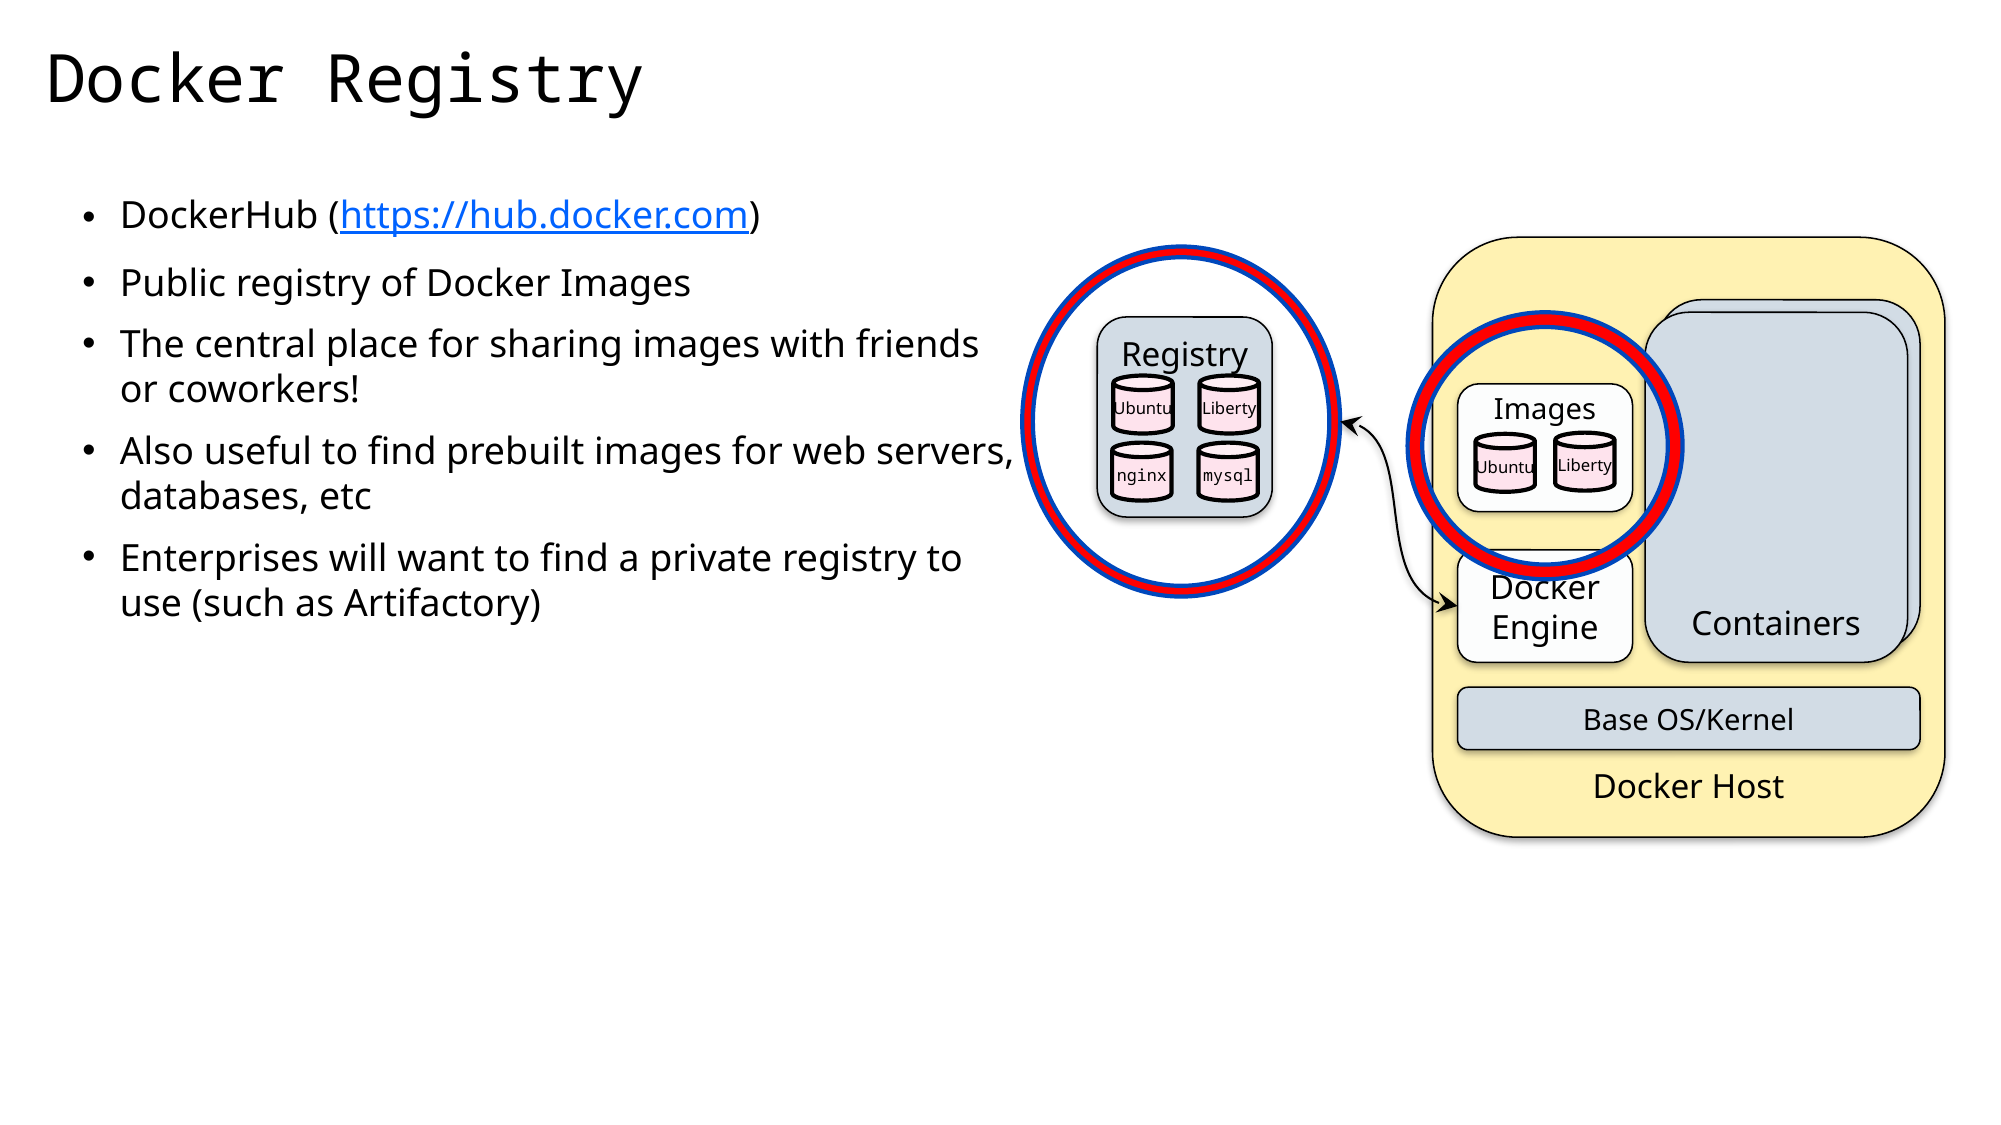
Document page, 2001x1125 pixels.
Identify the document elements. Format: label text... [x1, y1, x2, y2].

title Docker Registry [46, 38, 1921, 158]
text_box Containers [1644, 311, 1909, 664]
text_box mysql [1196, 440, 1260, 503]
text_box Liberty [1553, 430, 1617, 493]
text_box Liberty [1197, 373, 1262, 436]
text_box Ubuntu [1111, 373, 1175, 436]
text_box nginx [1110, 440, 1174, 503]
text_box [1339, 421, 1458, 607]
text_box Docker Engine [1489, 548, 1599, 562]
text_box [1408, 310, 1685, 582]
text_box Docker Engine [1456, 555, 1634, 664]
text_box Base OS/Kernel [1456, 686, 1921, 751]
text_box [1020, 244, 1343, 599]
text_box Docker Host [1431, 236, 1946, 838]
text_box Containers [1667, 298, 1921, 637]
text_box Images [1456, 383, 1634, 513]
text_box Registry [1096, 316, 1273, 518]
list DockerHub (https://hub.docker.com) Public registry of Docker Images The central place for sharing images with friends or coworkers! Also useful to find prebuilt images for web servers, databases, etc Enterprises will want to find a private registry to use (such as Artifactory) [82, 190, 1023, 909]
text_box Ubuntu [1473, 431, 1537, 494]
